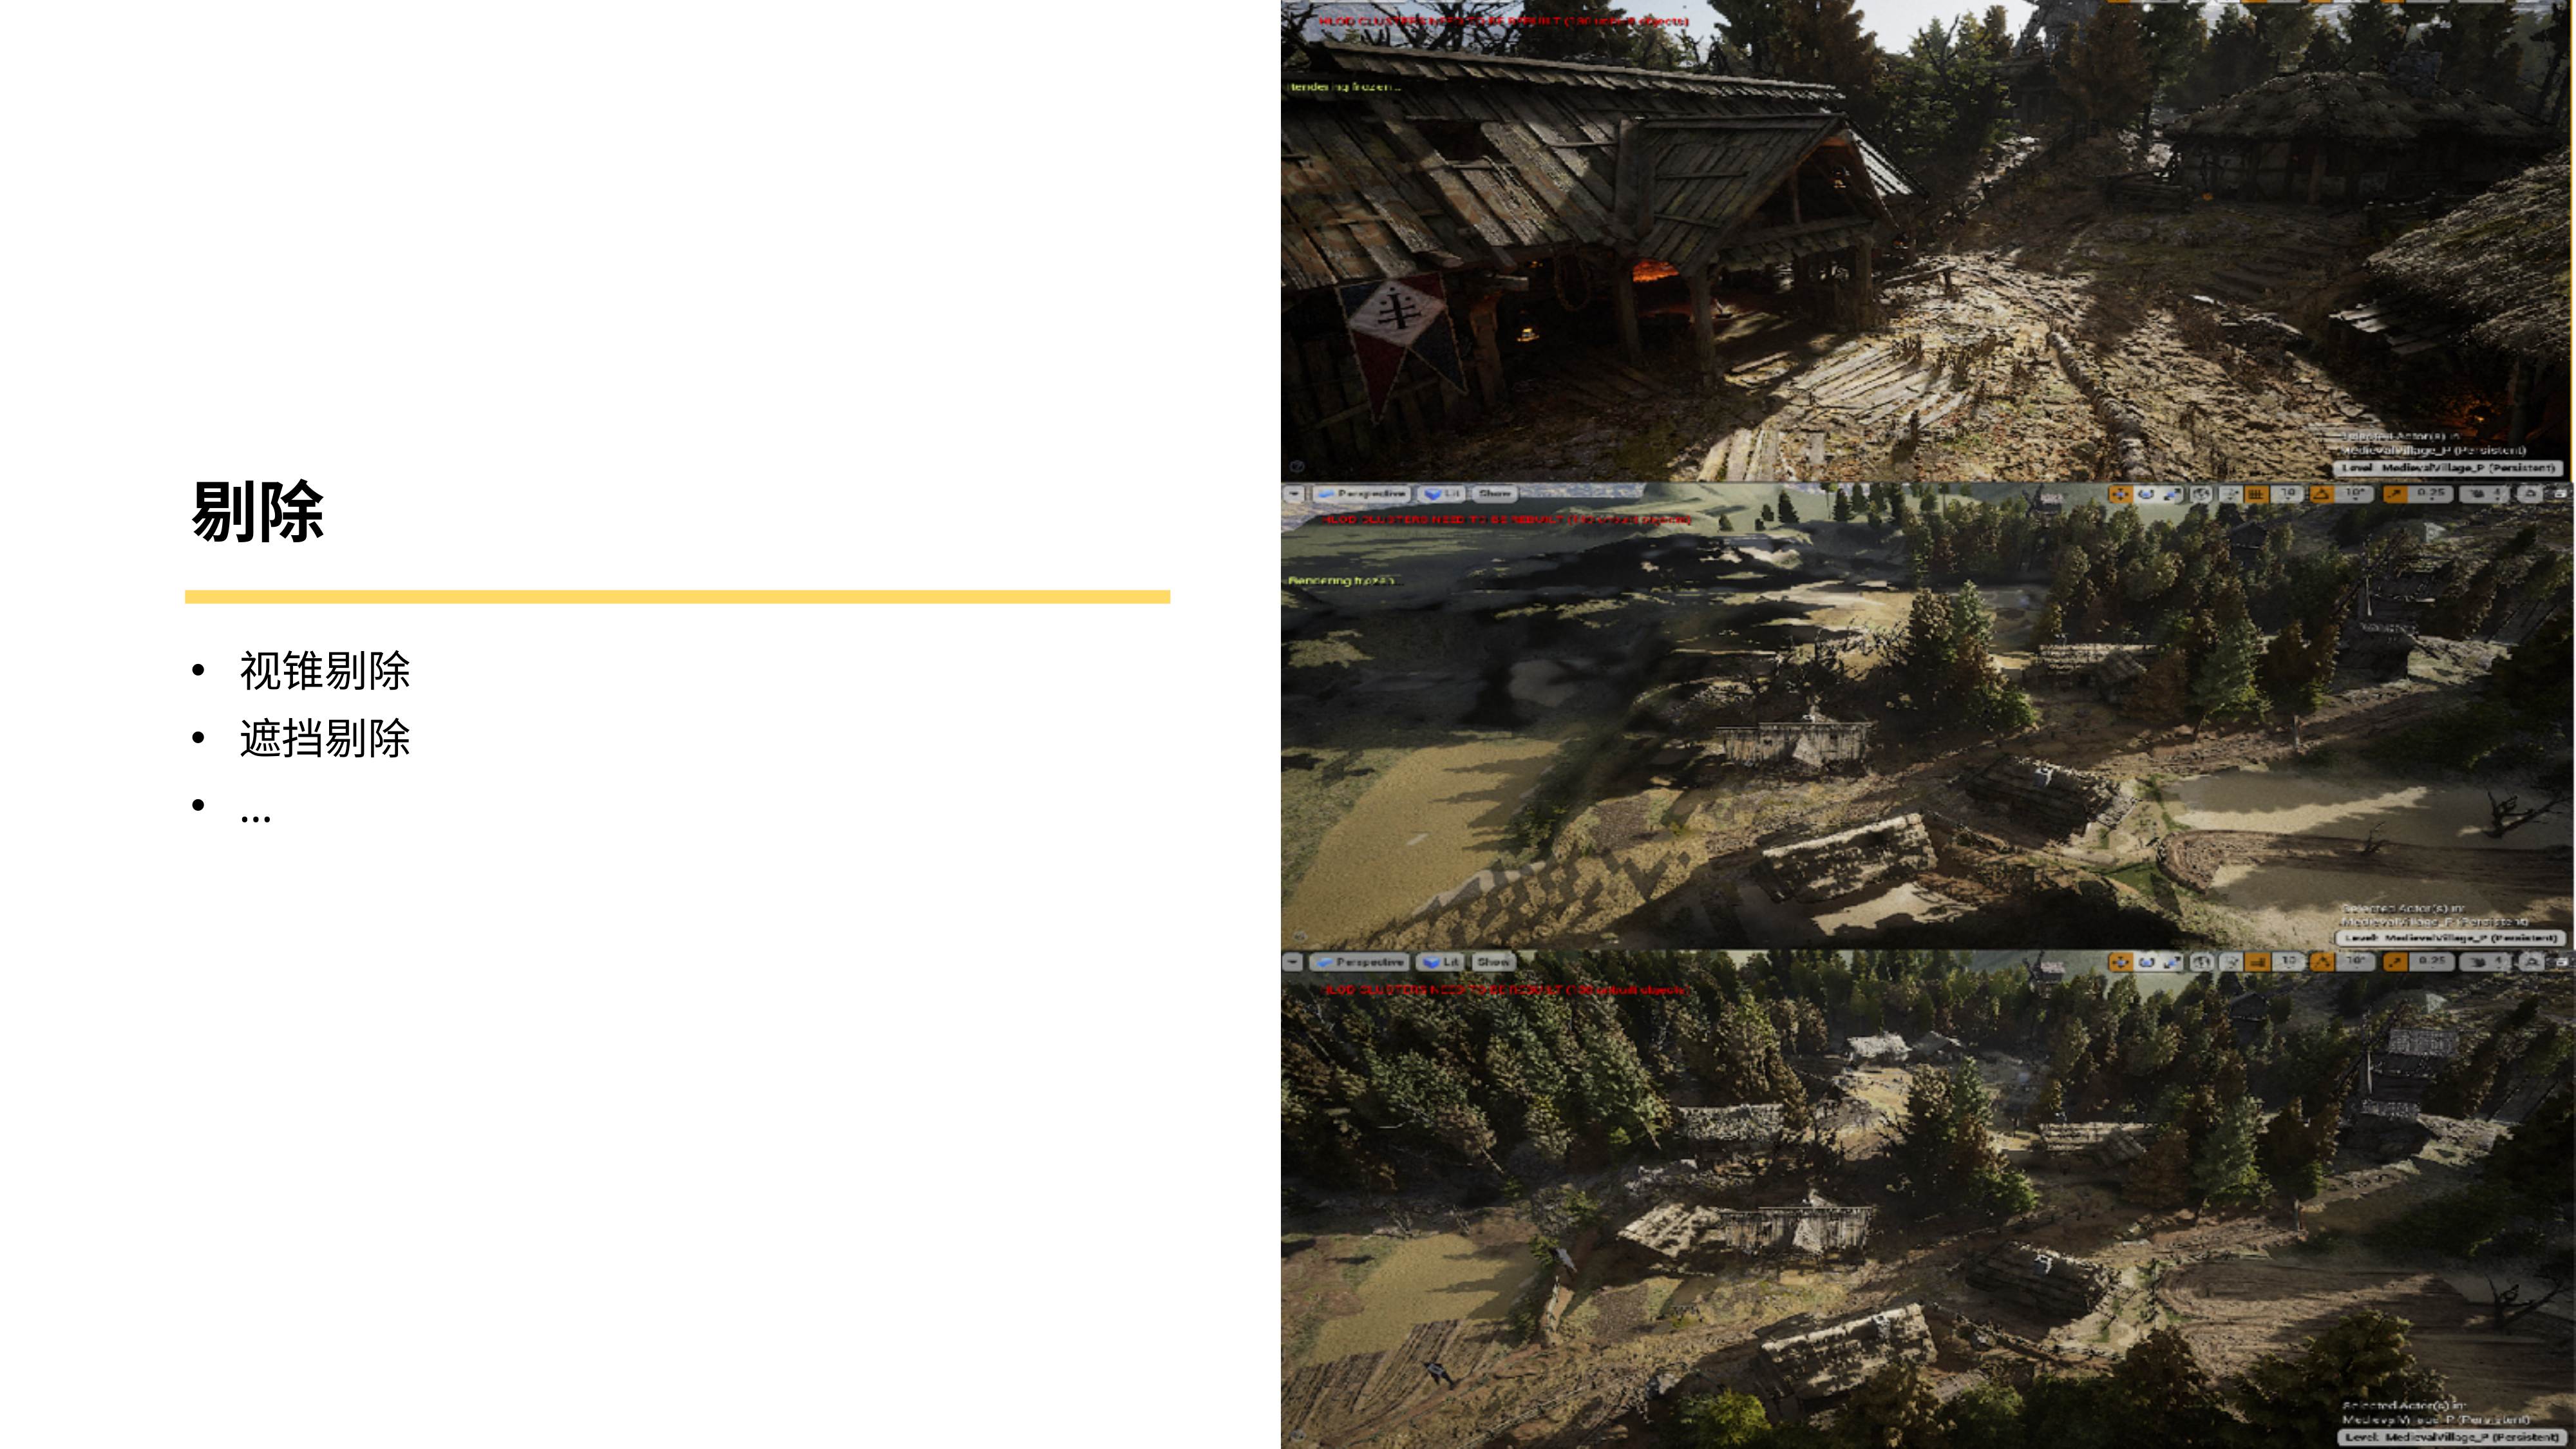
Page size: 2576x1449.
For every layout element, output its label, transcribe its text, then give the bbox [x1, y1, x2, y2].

text_box [185, 590, 1171, 604]
text_box 视锥剔除 遮挡剔除 … [185, 638, 1171, 1039]
picture [1281, 0, 2576, 1449]
text_box 剔除 [185, 464, 1133, 556]
